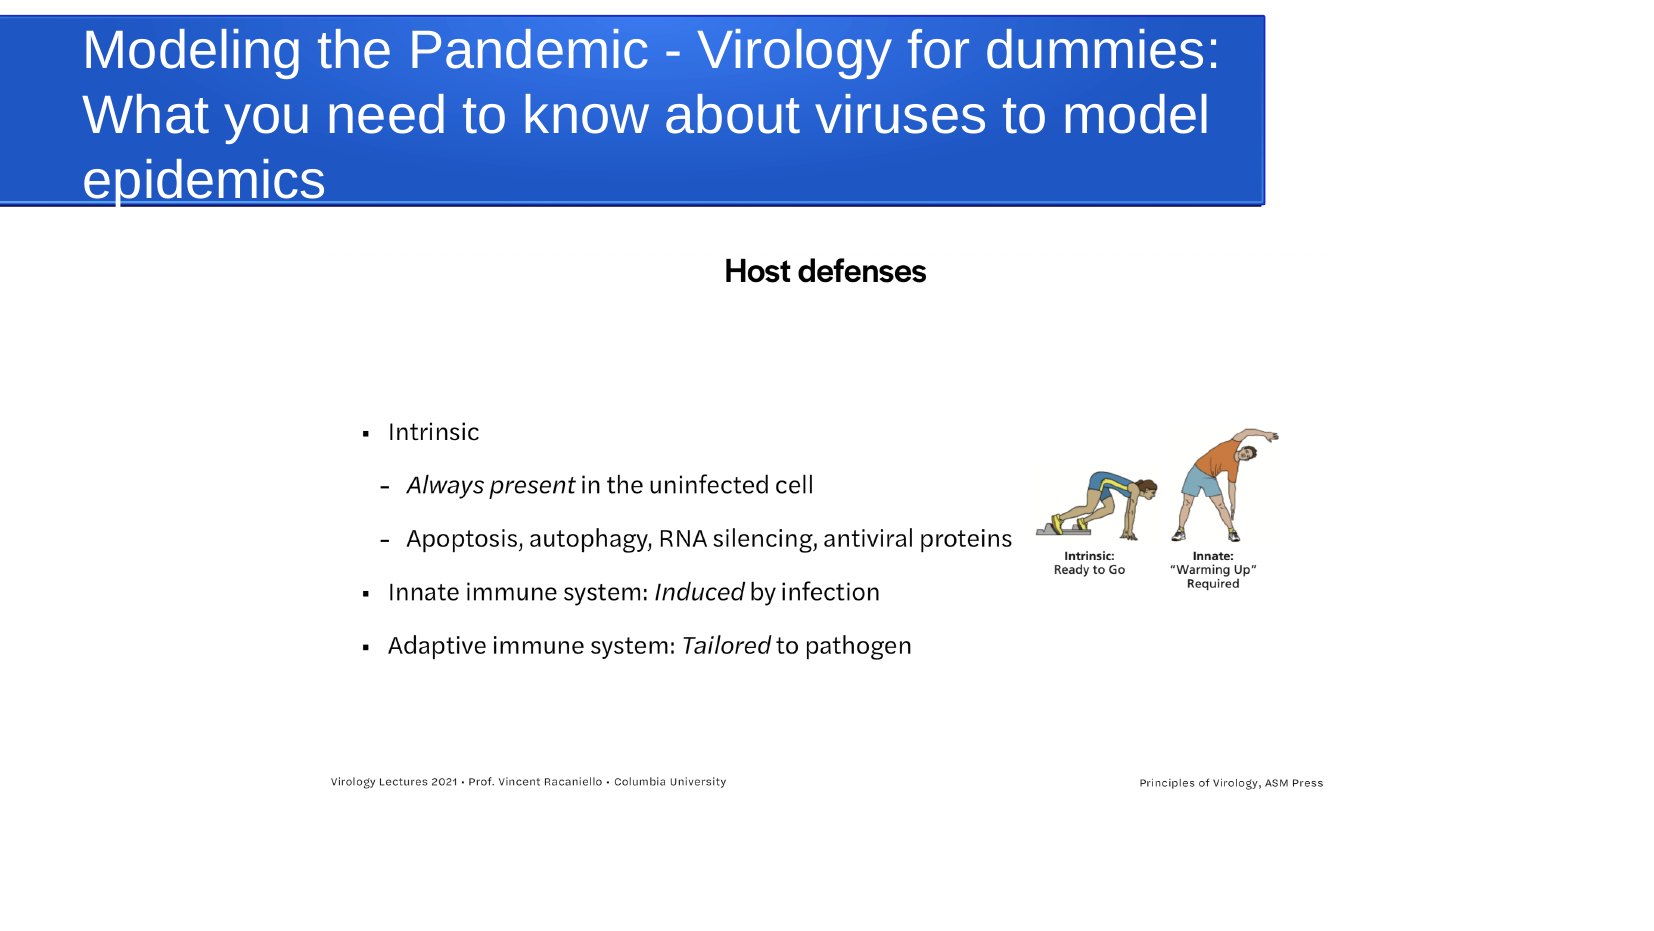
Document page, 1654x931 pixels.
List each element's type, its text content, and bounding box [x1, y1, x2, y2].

text_box Modeling the Pandemic - Virology for dummies: What you need to know about viruses to model epidemics [82, 14, 1235, 210]
picture [0, 13, 1269, 211]
picture [326, 251, 1327, 792]
